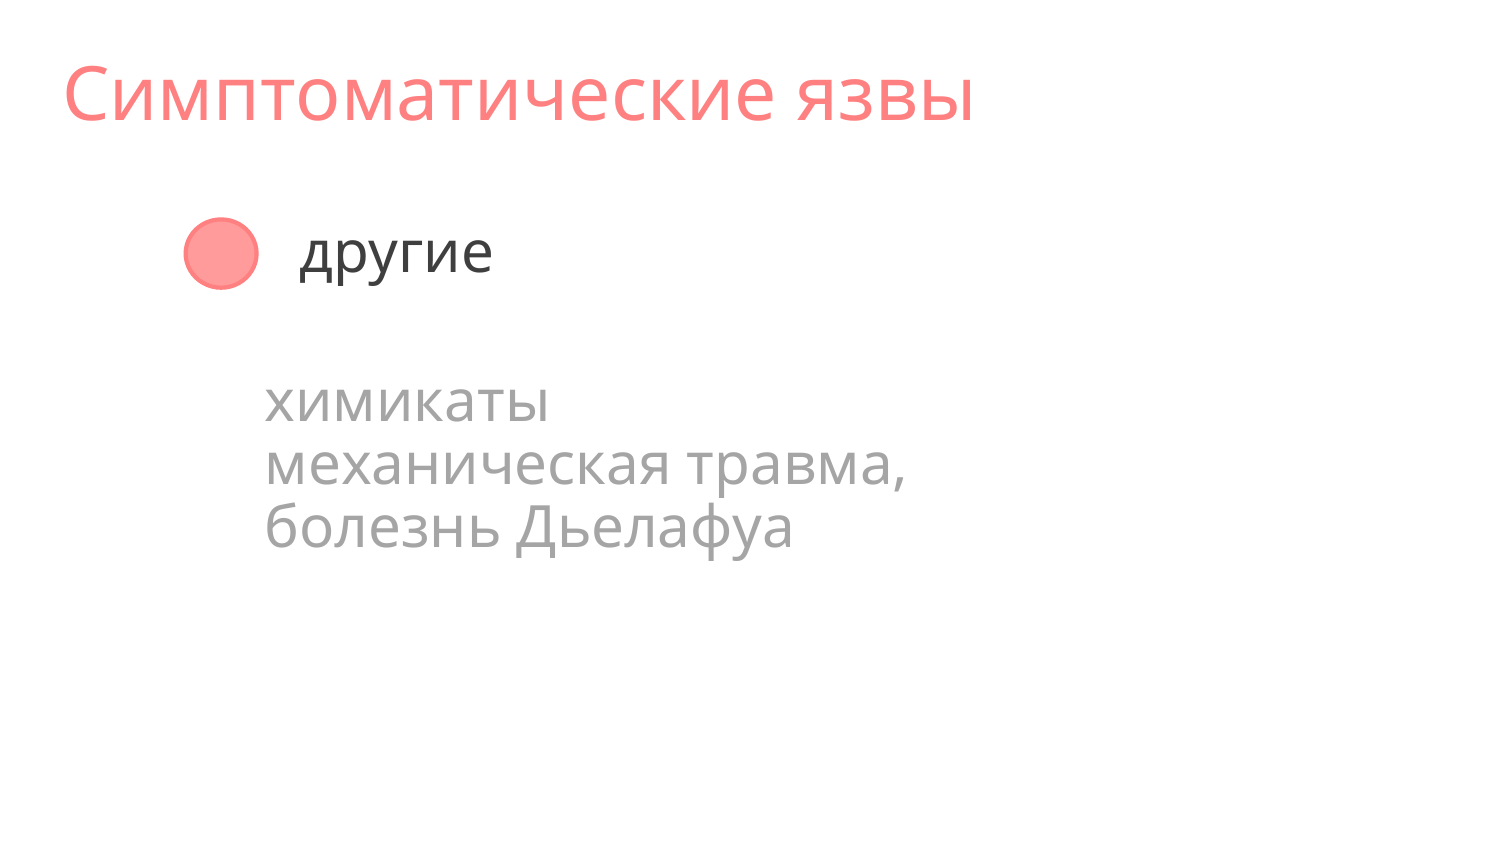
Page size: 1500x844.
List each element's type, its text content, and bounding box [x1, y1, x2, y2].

text_box химикаты механическая травма, болезнь Дьелафуа [249, 328, 1098, 576]
text_box Симптоматические язвы [47, 18, 1234, 152]
text_box [185, 219, 257, 288]
text_box другие [284, 172, 1455, 300]
